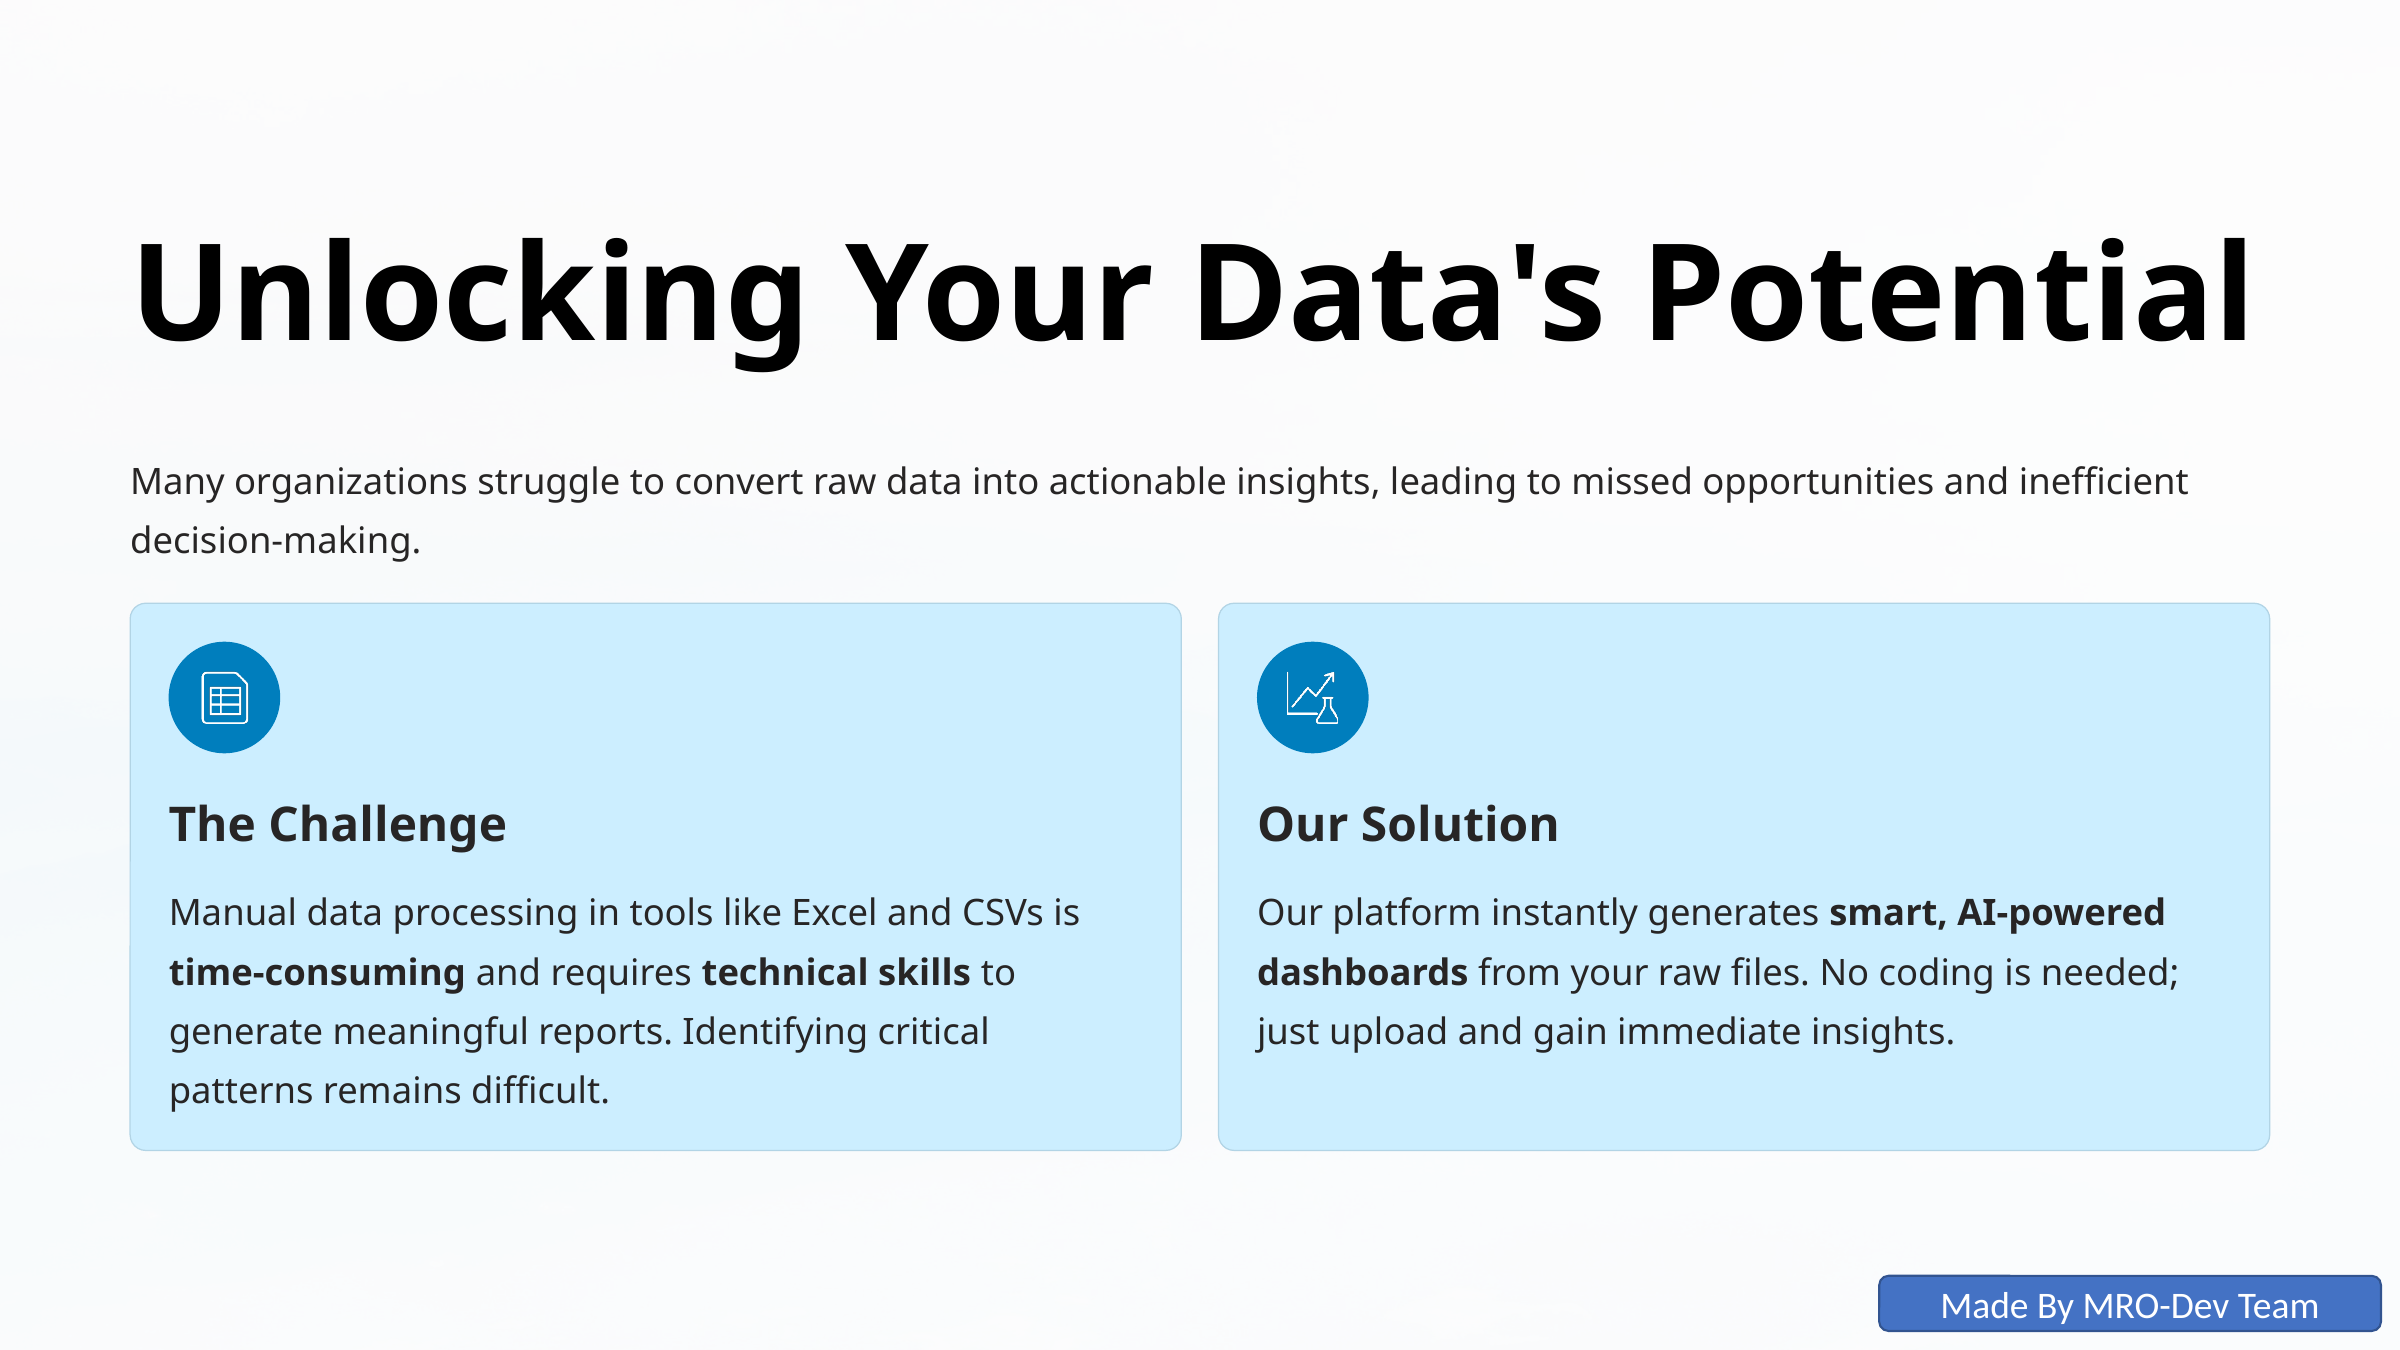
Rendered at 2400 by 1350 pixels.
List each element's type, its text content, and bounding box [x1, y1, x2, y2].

picture [2106, 1271, 2389, 1339]
text_box Unlocking Your Data's Potential [130, 199, 2082, 368]
text_box [1256, 641, 1369, 754]
picture [210, 687, 241, 715]
text_box [168, 641, 281, 754]
text_box Made By MRO-Dev Team [1878, 1274, 2383, 1333]
text_box The Challenge [168, 790, 657, 852]
text_box Our platform instantly generates smart, AI-powered dashboards from your raw files. No coding is needed; just upload and gain immediate insights. [1256, 873, 2232, 1053]
text_box Many organizations struggle to convert raw data into actionable insights, leading to missed opportunities and inefficient decision-making. [130, 442, 2270, 562]
text_box Our Solution [1256, 790, 1746, 852]
text_box Manual data processing in tools like Excel and CSVs is time-consuming and requires technical skills to generate meaningful reports. Identifying critical patterns remains difficult. [168, 873, 1143, 1112]
picture [1328, 673, 1334, 681]
text_box [130, 603, 1182, 1151]
picture [1324, 697, 1331, 707]
text_box [1218, 603, 2270, 1151]
